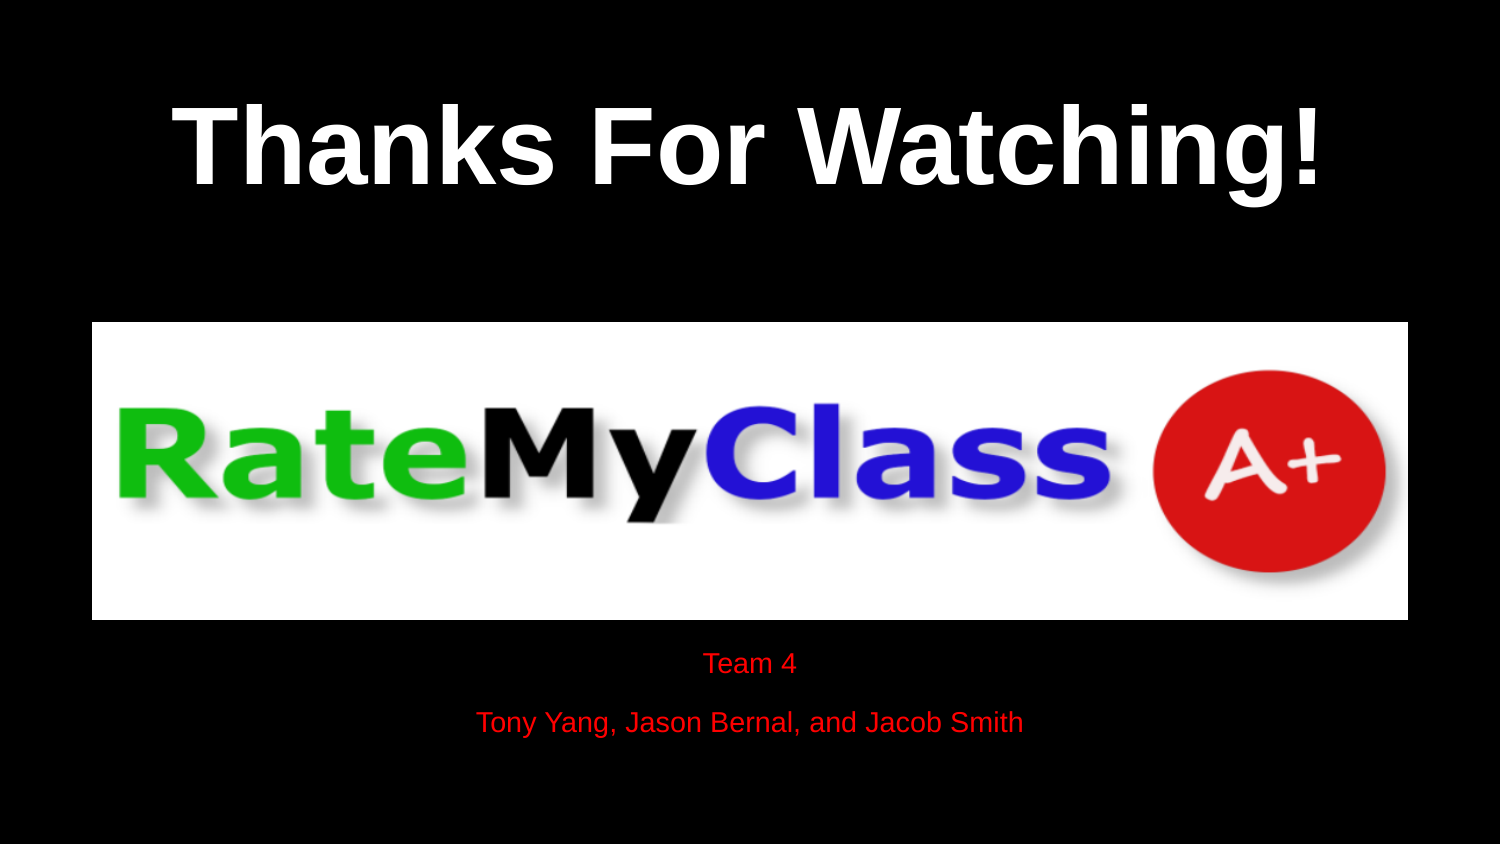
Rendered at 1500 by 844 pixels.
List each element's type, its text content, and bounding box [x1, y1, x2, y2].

subtitle Team 4 Tony Yang, Jason Bernal, and Jacob Smith [51, 624, 1449, 755]
title Thanks For Watching! [51, 71, 1449, 210]
picture [92, 322, 1408, 621]
